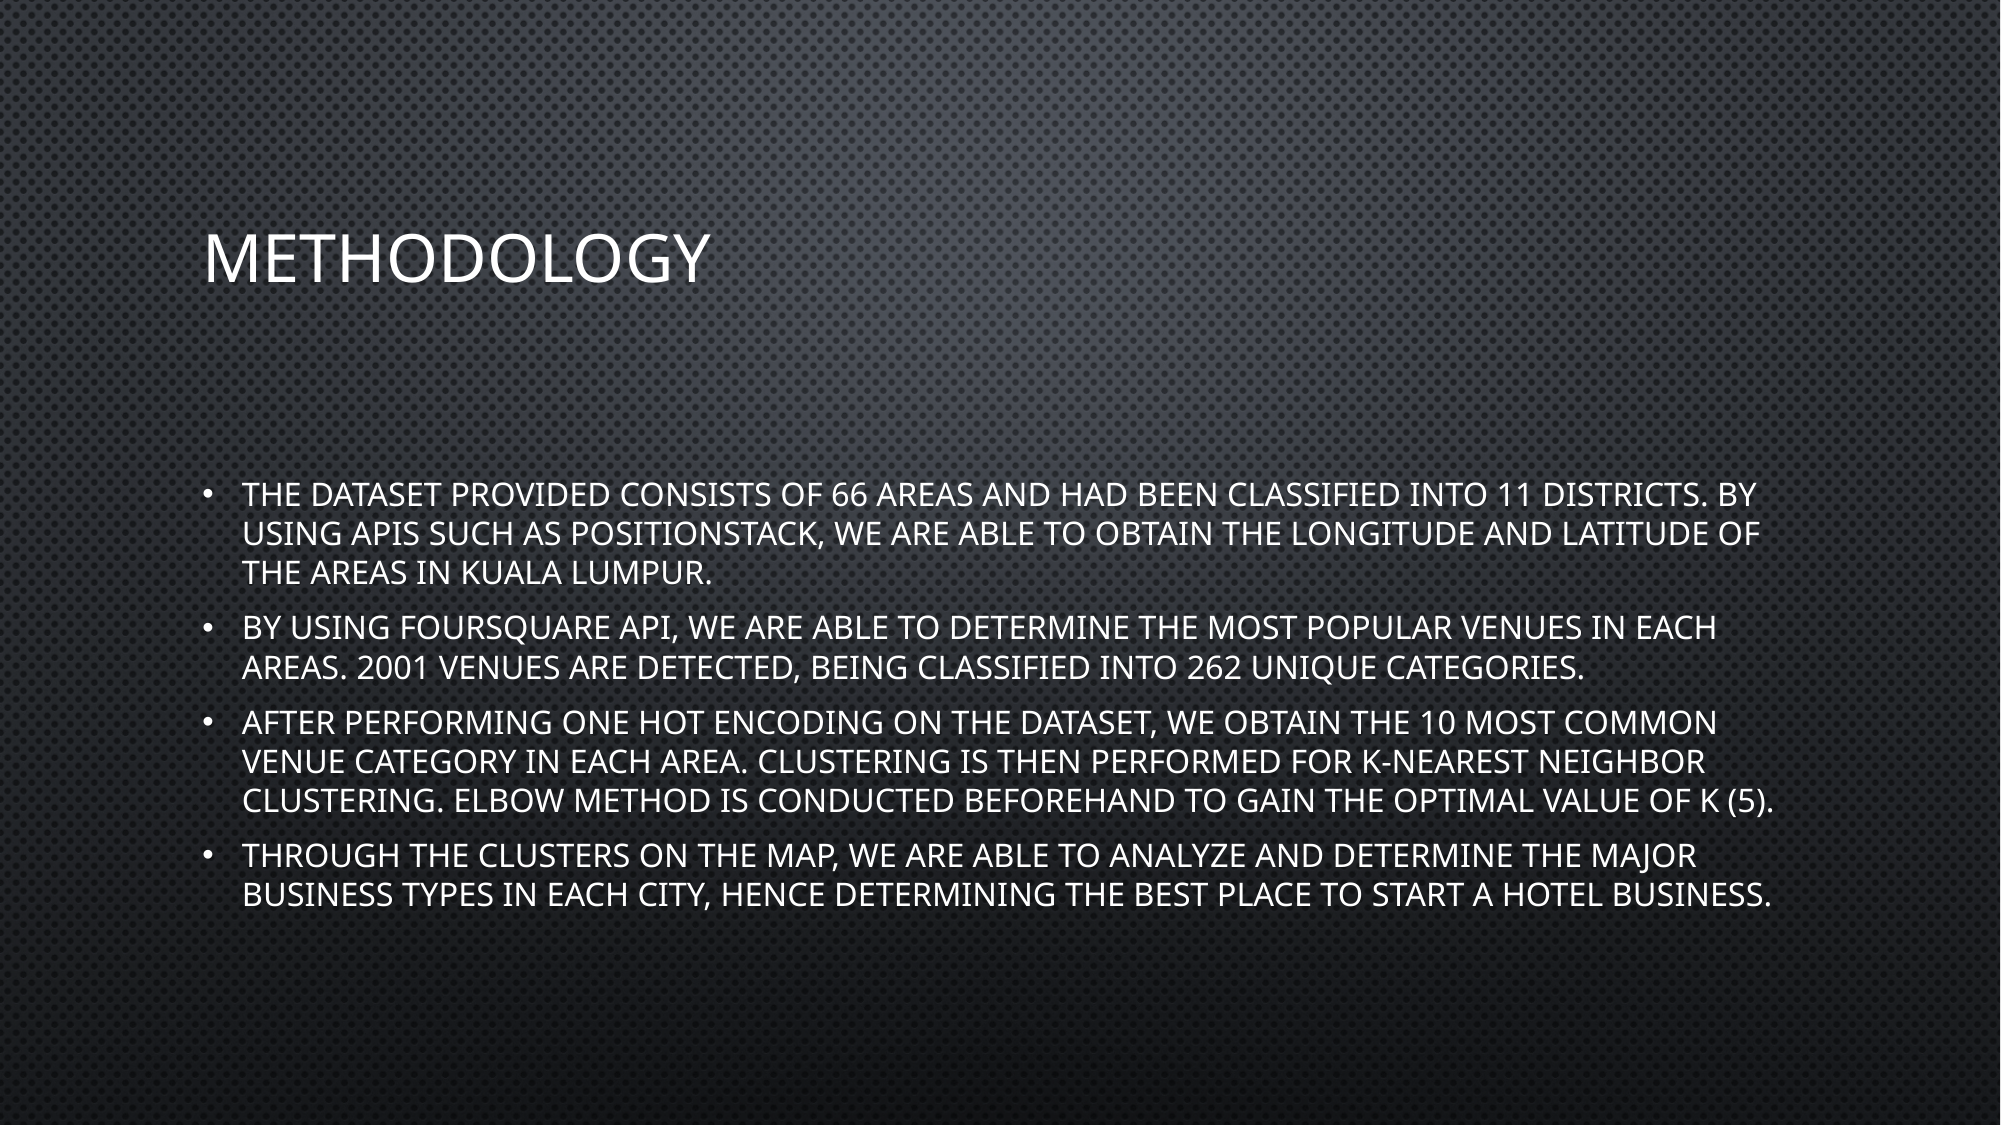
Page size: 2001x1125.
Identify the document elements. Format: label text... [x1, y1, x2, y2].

title Methodology [187, 99, 1813, 413]
list The dataset provided consists of 66 areas and had been classified into 11 districts. By using APIs such as PositionStack, we are able to obtain the longitude and latitude of the areas in Kuala Lumpur. By using Foursquare API, we are able to determine the most popular venues in each areas. 2001 venues are detected, being classified into 262 unique categories. After performing one hot encoding on the dataset, we obtain the 10 most common venue category in each area. Clustering is then performed for K-Nearest Neighbor clustering. Elbow method is conducted beforehand to gain the optimal value of k (5). Through the clusters on the map, we are able to analyze and determine the major business types in each city, hence determining the best place to start a hotel business. [187, 437, 1813, 950]
